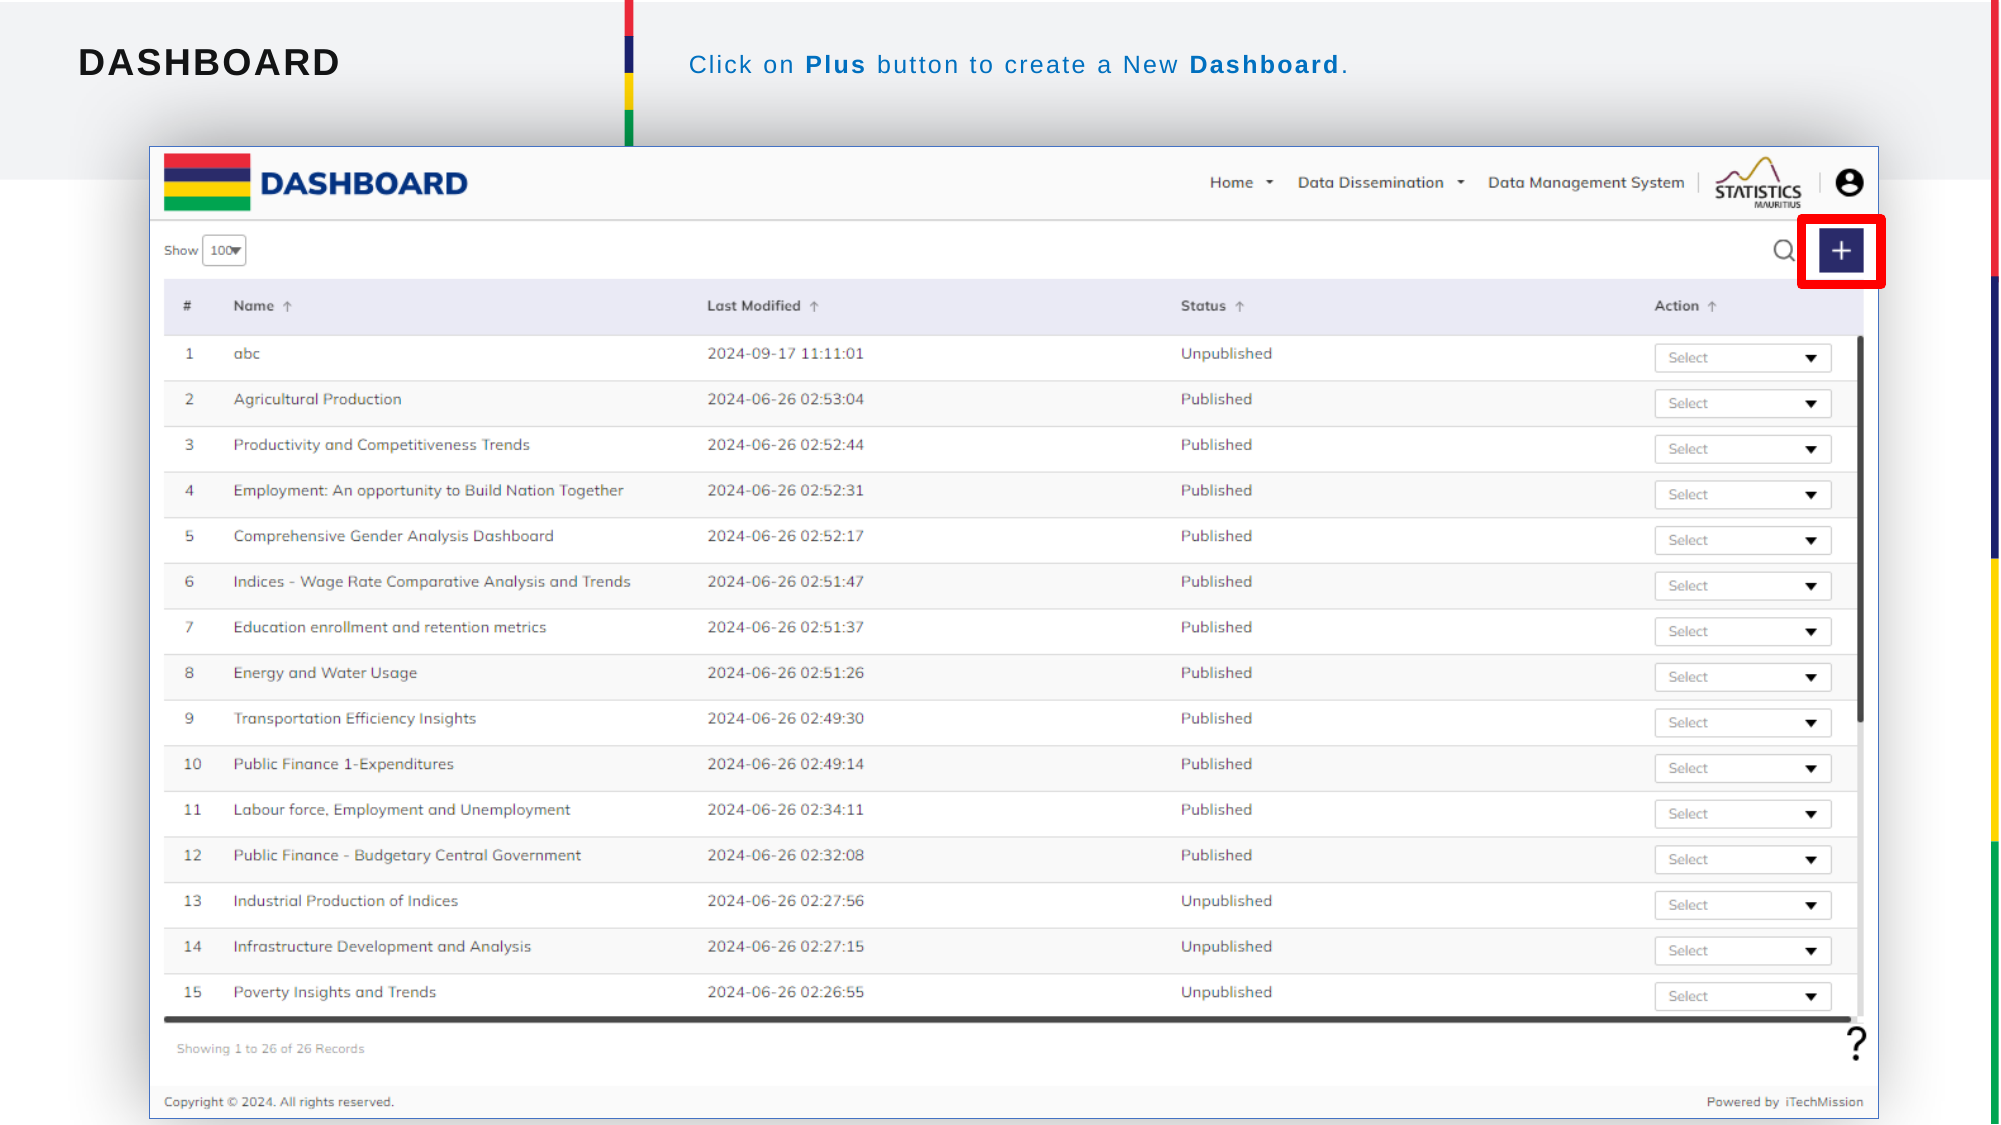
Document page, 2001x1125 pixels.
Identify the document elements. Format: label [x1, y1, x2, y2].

text_box [0, 1, 624, 181]
text_box [634, 37, 1883, 91]
picture [149, 146, 1879, 1119]
text_box [1991, 0, 1999, 1124]
text_box [634, 1, 1991, 181]
text_box [63, 37, 624, 91]
text_box [624, 0, 634, 146]
